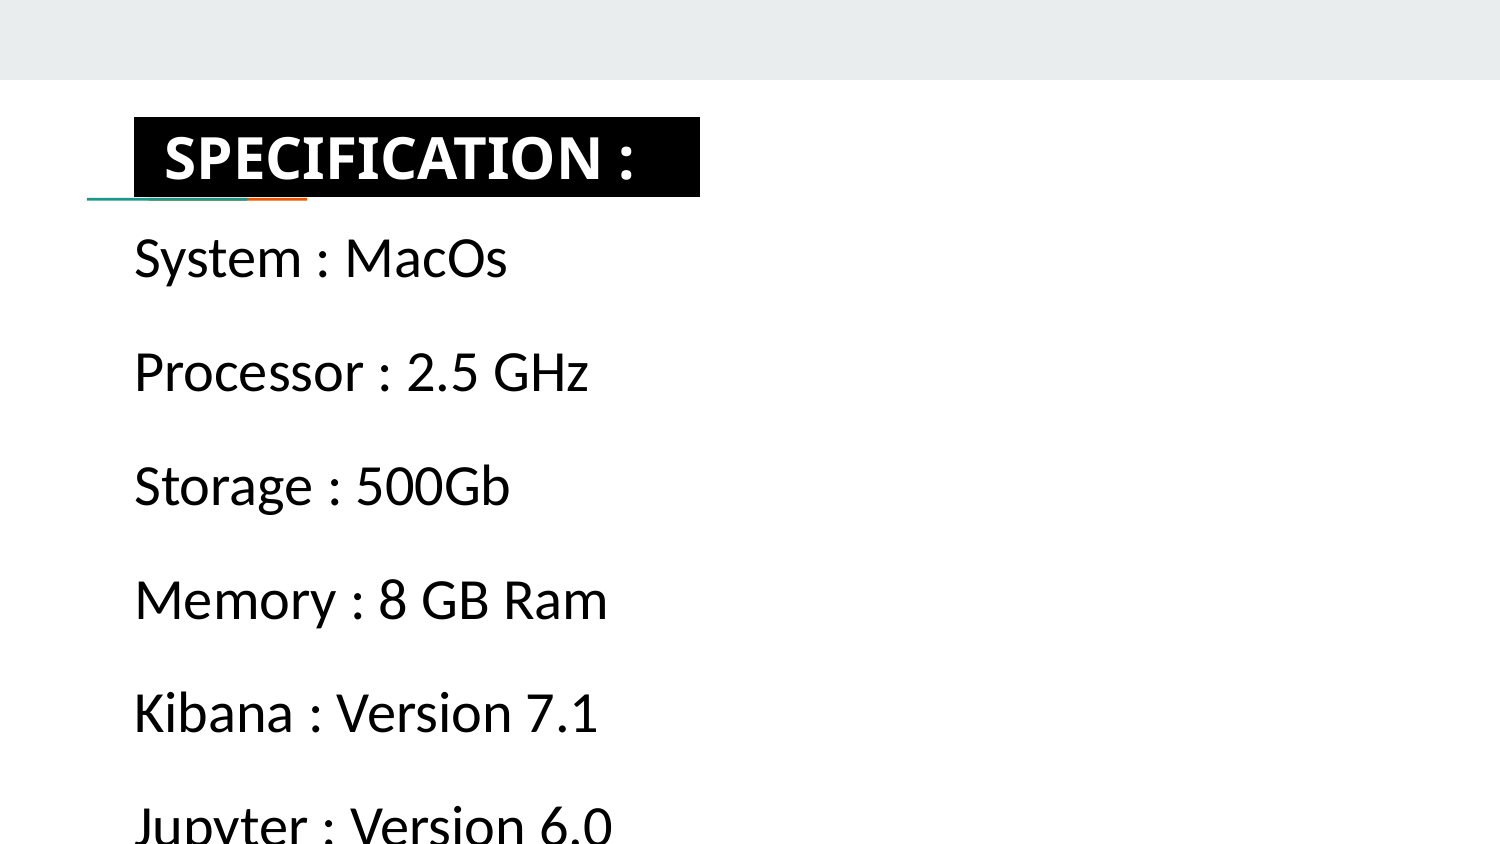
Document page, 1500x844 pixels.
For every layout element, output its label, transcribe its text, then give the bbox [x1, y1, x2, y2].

list System : MacOs Processor : 2.5 GHz Storage : 500Gb Memory : 8 GB Ram Kibana : Version 7.1 Jupyter : Version 6.0 [119, 194, 1381, 783]
title SPECIFICATION : ... [119, 106, 1381, 194]
